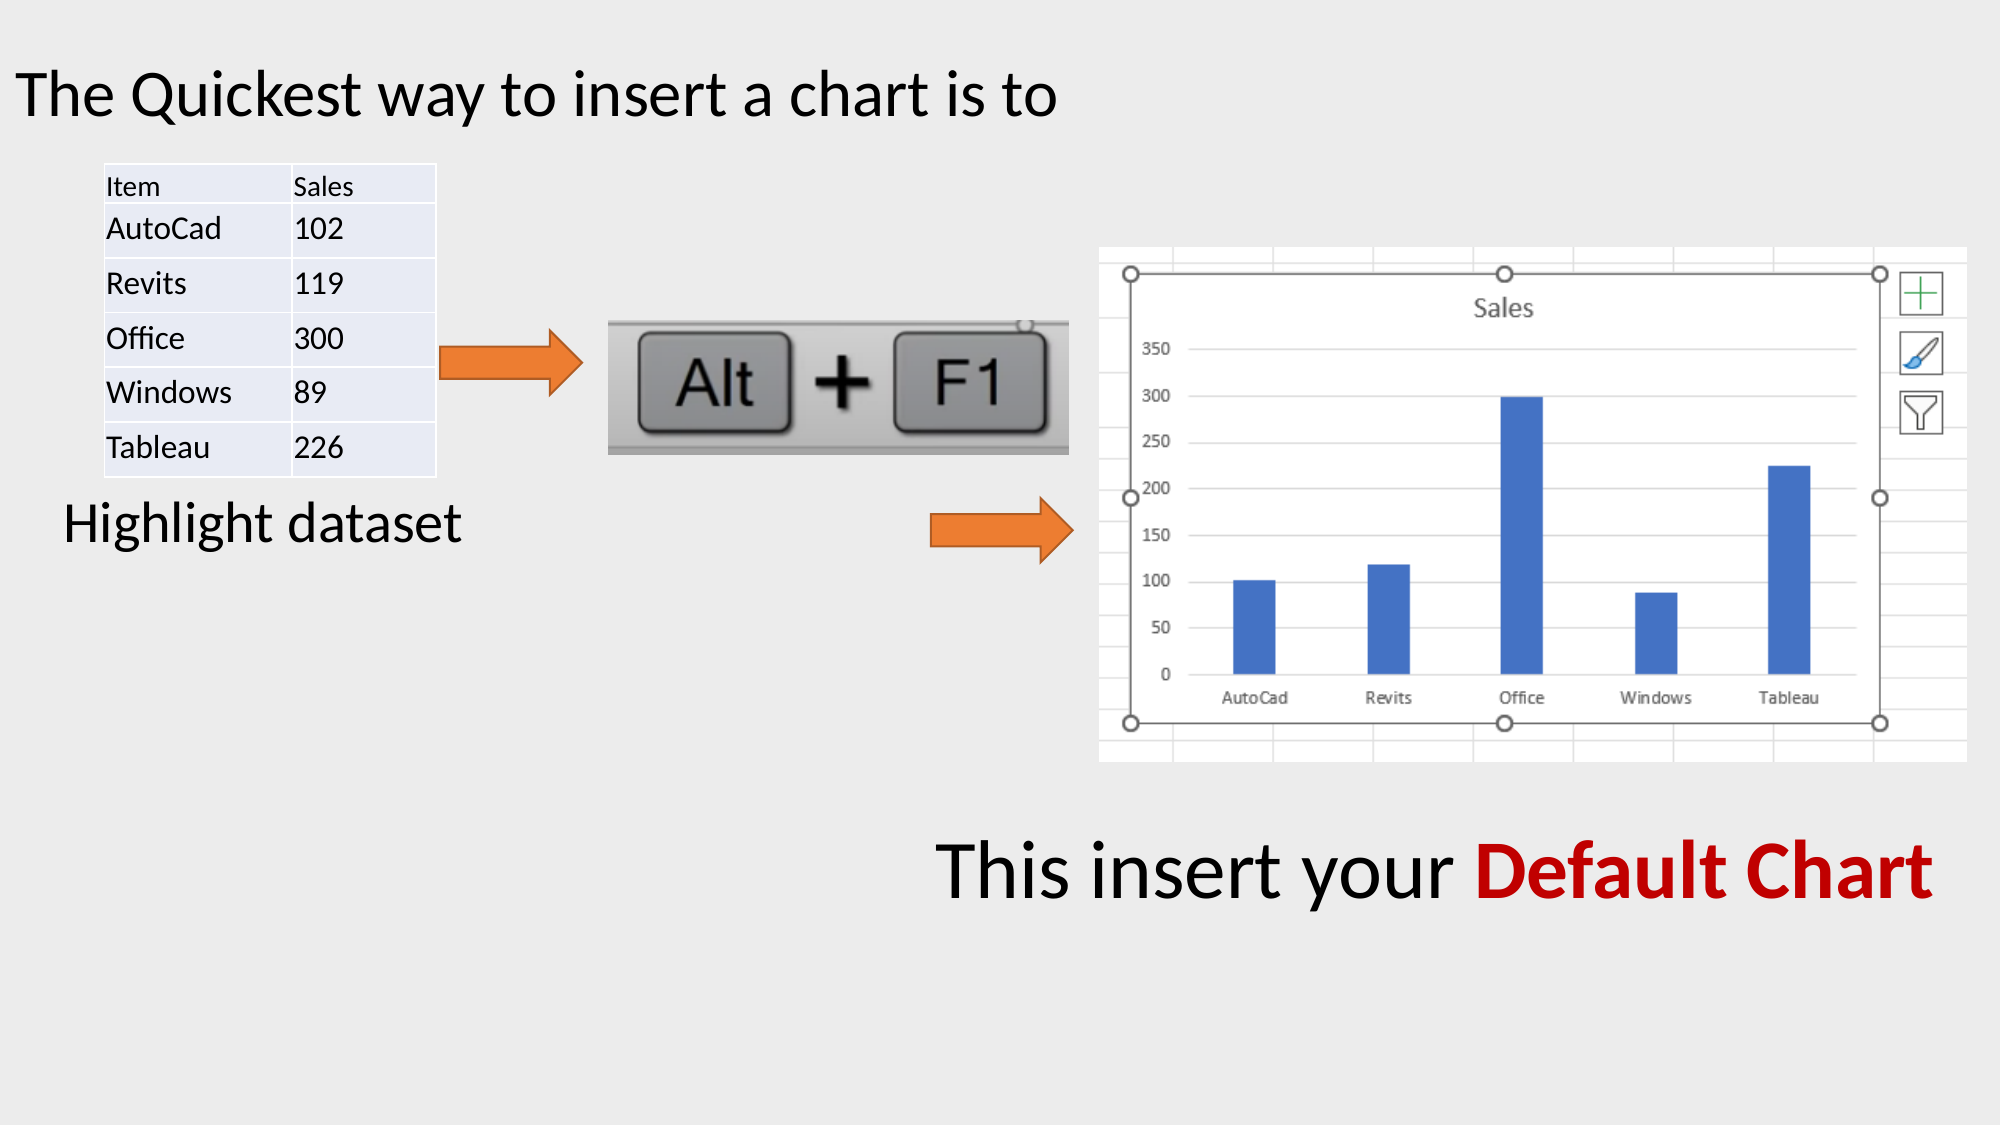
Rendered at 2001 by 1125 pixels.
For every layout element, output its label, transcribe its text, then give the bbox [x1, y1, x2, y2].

table_cell 300 [293, 313, 435, 366]
text_box The Quickest way to insert a chart is to [0, 41, 1435, 137]
table_cell 226 [293, 423, 435, 476]
table_header Item [105, 165, 291, 202]
table_cell 102 [293, 204, 435, 257]
table_cell Office [105, 313, 291, 366]
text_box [825, 247, 2000, 925]
table_cell Revits [105, 259, 291, 312]
table_cell 89 [293, 368, 435, 421]
text_box [439, 327, 584, 398]
table_cell Tableau [105, 423, 291, 476]
table_cell Windows [105, 368, 291, 421]
table_cell 119 [293, 259, 435, 312]
picture [608, 320, 825, 455]
table_header Sales [293, 165, 435, 202]
text_box Highlight dataset [48, 476, 492, 562]
table_cell AutoCad [105, 204, 291, 257]
